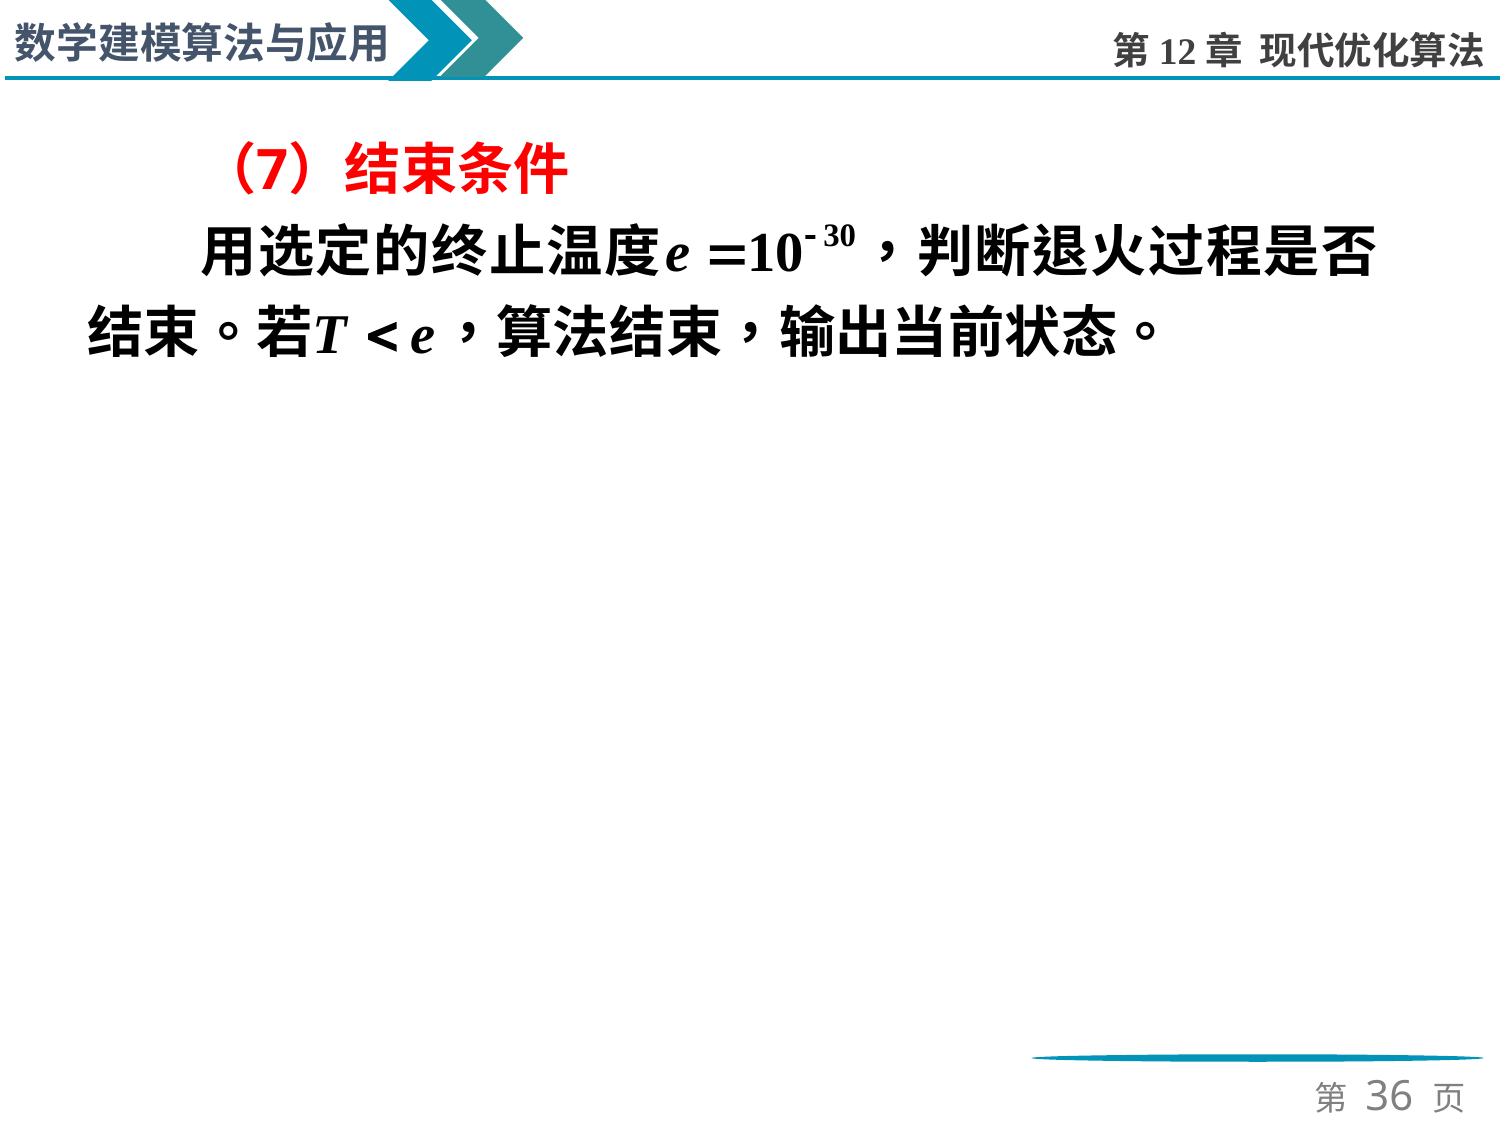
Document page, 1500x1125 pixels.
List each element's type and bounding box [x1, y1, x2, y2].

text_box [87, 131, 1377, 594]
